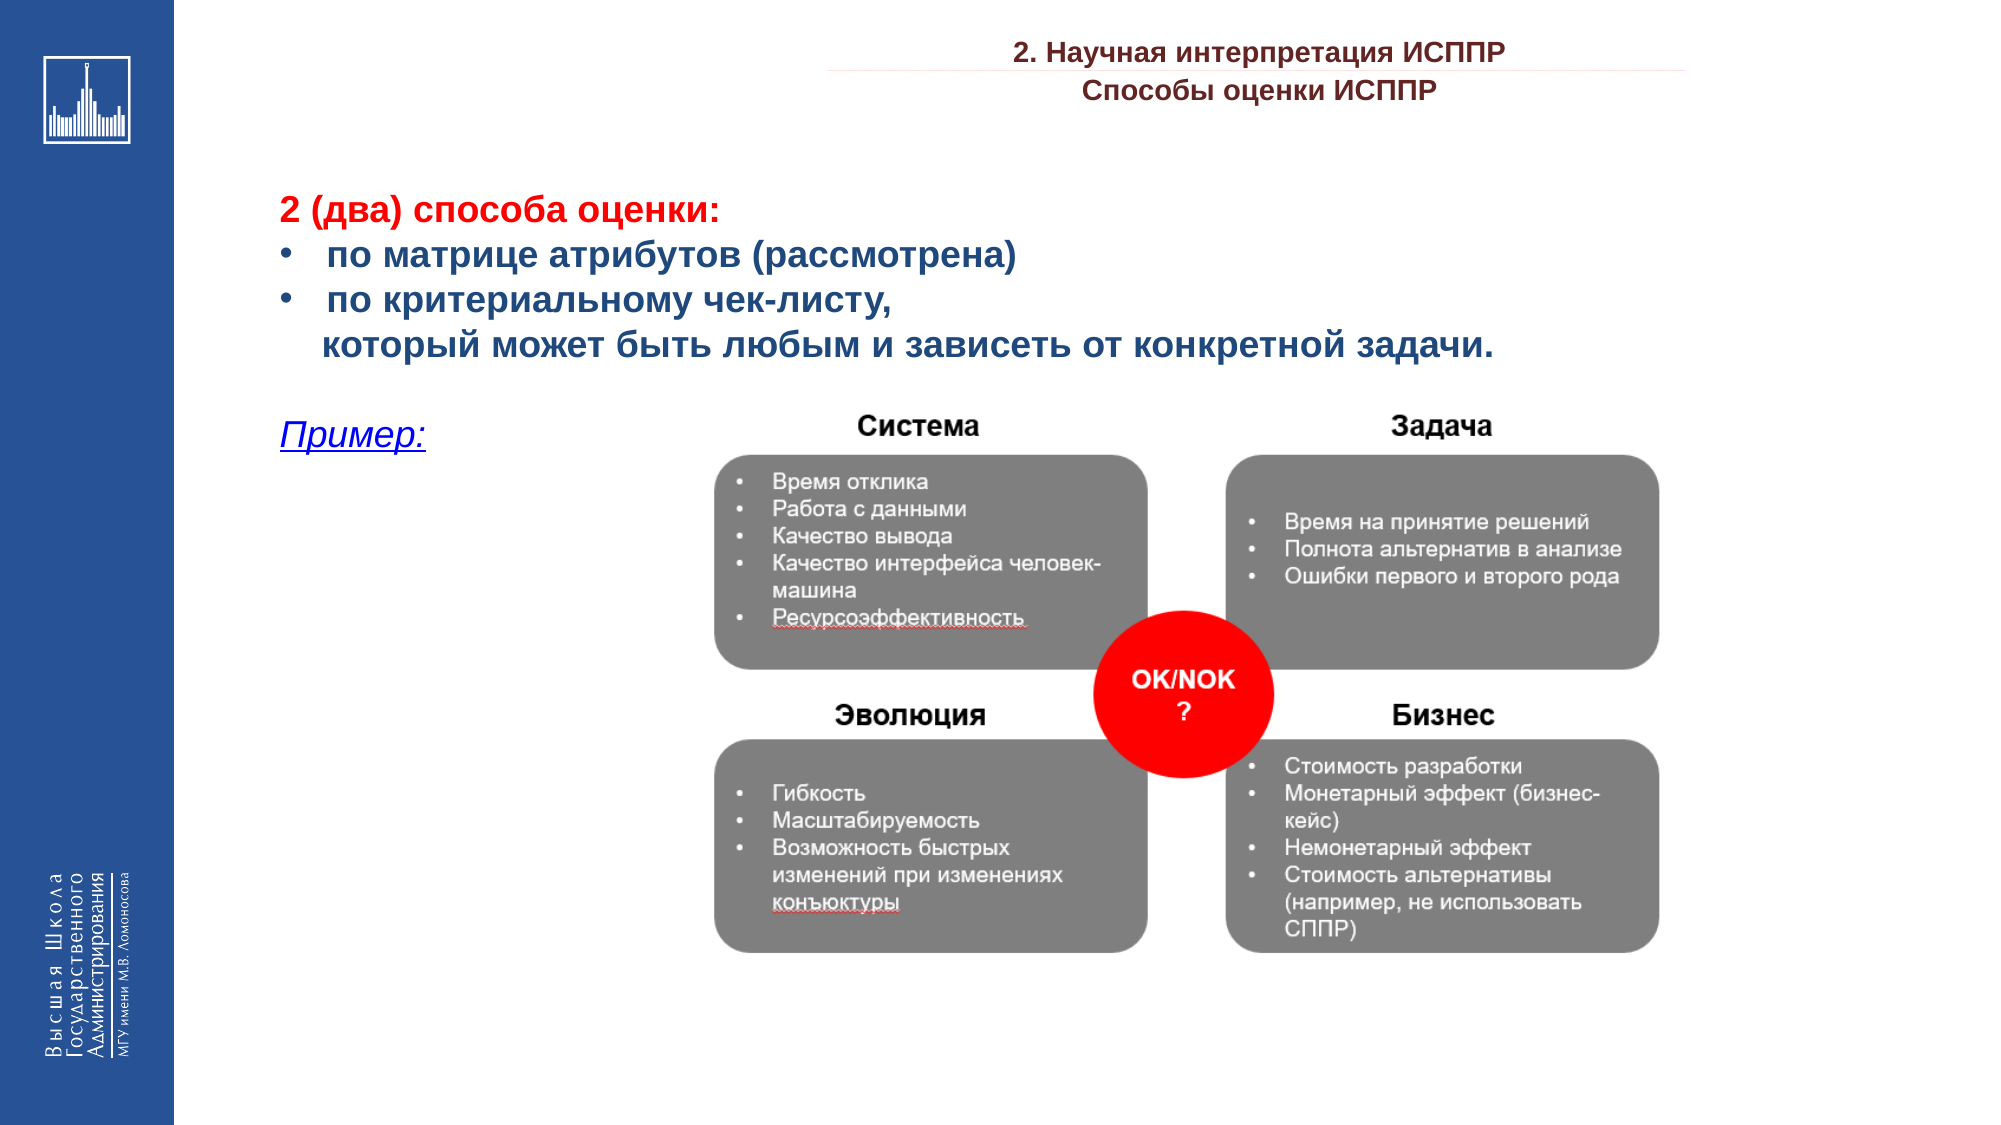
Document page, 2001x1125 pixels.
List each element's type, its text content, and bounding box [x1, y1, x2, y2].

picture [680, 377, 1748, 1005]
text_box 2. Научная интерпретация ИСППР _________________________________________________________________________________________________________________________________________________________________________________________________________________________________________________________________________________________________________________________________________________________________________________________________________________________________________________________________________________________________________________________________________________________________________________________________________________________________________________________________________________________________________________________________________________________________________________________________________________________________________________________________________________________________ Способы оценки ИСППР [787, 14, 1733, 126]
picture [43, 56, 131, 144]
text_box 2 (два) способа оценки: по матрице атрибутов (рассмотрена) по критериальному чек-листу, который может быть любым и зависеть от конкретной задачи. Пример: [264, 177, 1733, 970]
